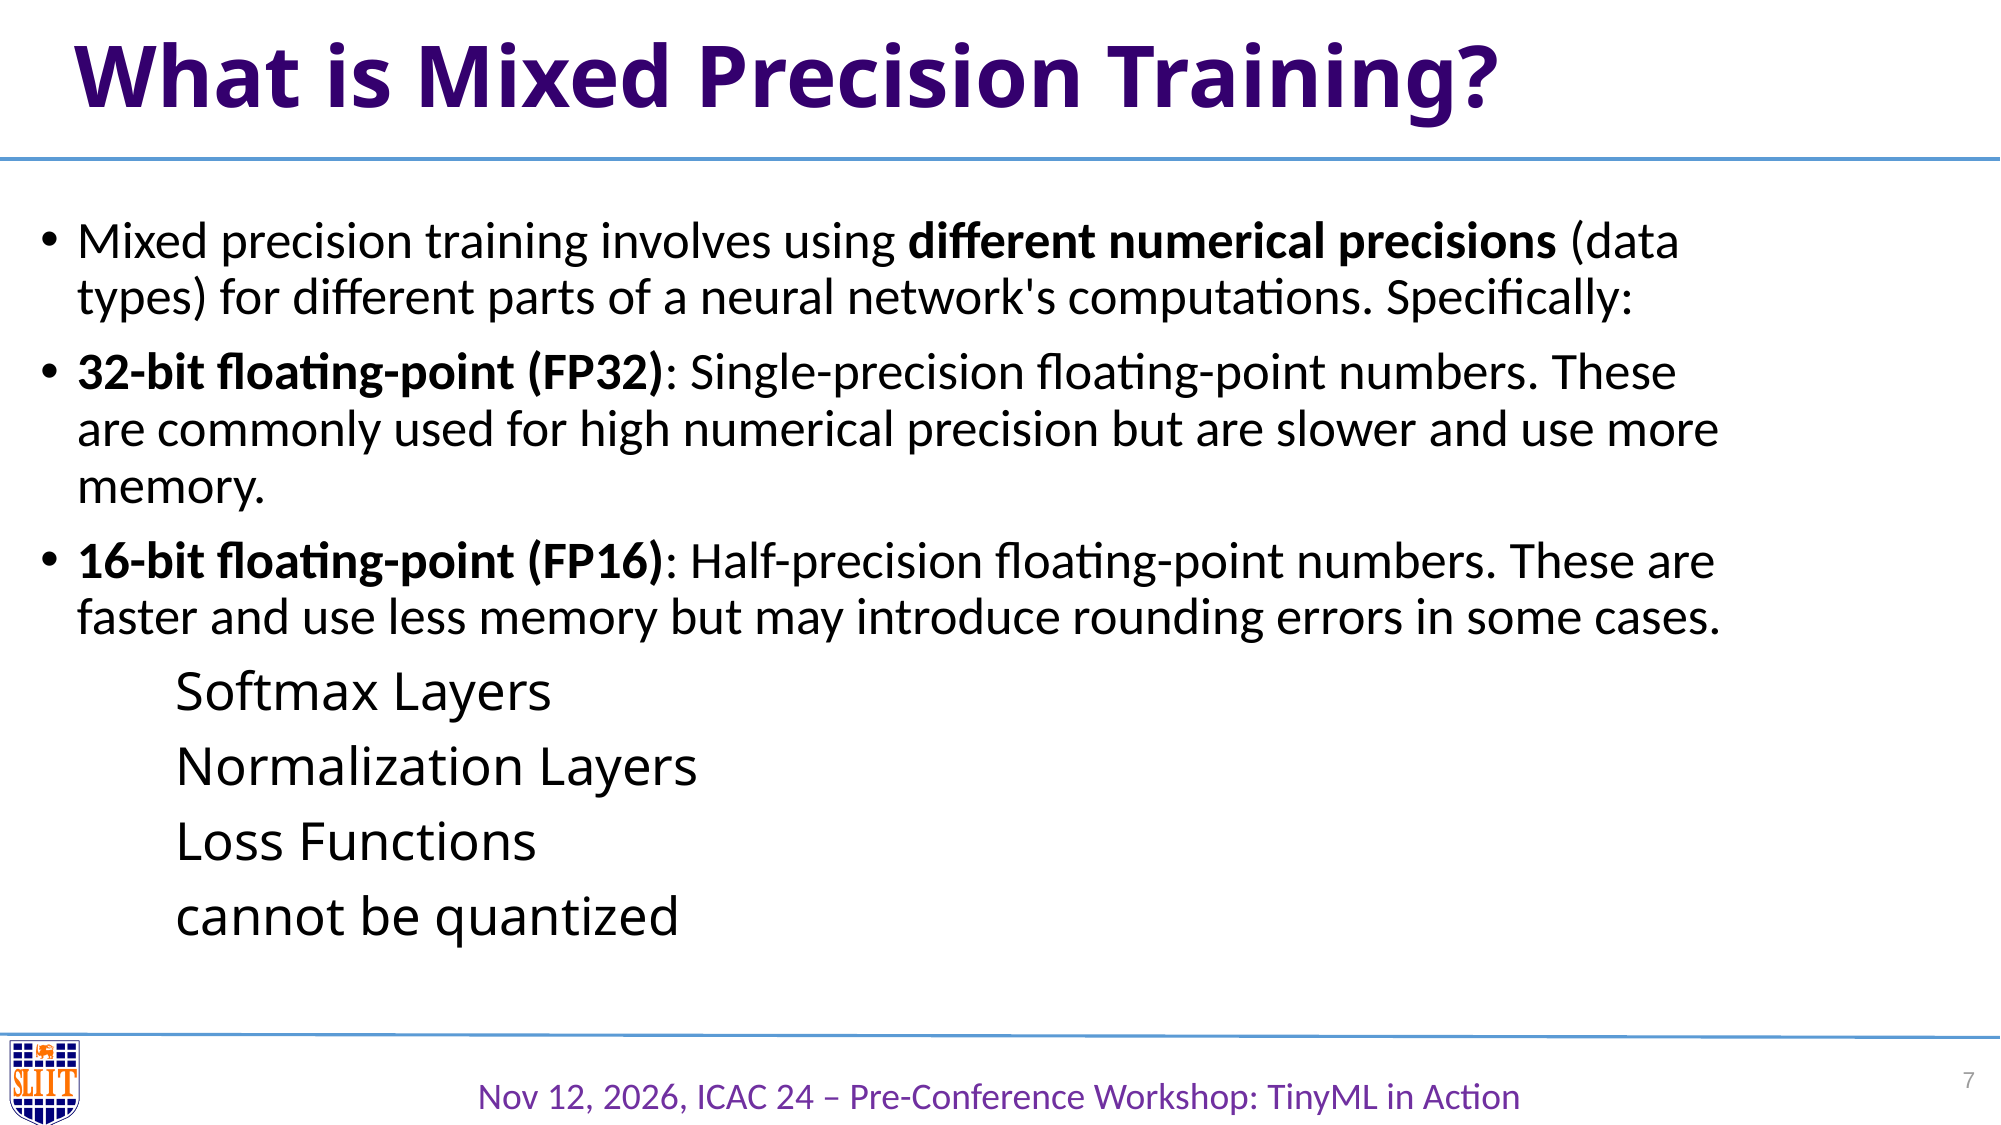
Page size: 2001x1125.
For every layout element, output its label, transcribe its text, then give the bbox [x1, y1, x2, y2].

list Mixed precision training involves using different numerical precisions (data types) for different parts of a neural network's computations. Specifically: 32-bit floating-point (FP32): Single-precision floating-point numbers. These are commonly used for high numerical precision but are slower and use more memory. 16-bit floating-point (FP16): Half-precision floating-point numbers. These are faster and use less memory but may introduce rounding errors in some cases. Softmax Layers Normalization Layers Loss Functions cannot be quantized [25, 205, 1751, 1020]
slide_number 7 [1906, 1049, 1991, 1110]
title What is Mixed Precision Training? [59, 7, 1785, 151]
picture [9, 1040, 80, 1125]
